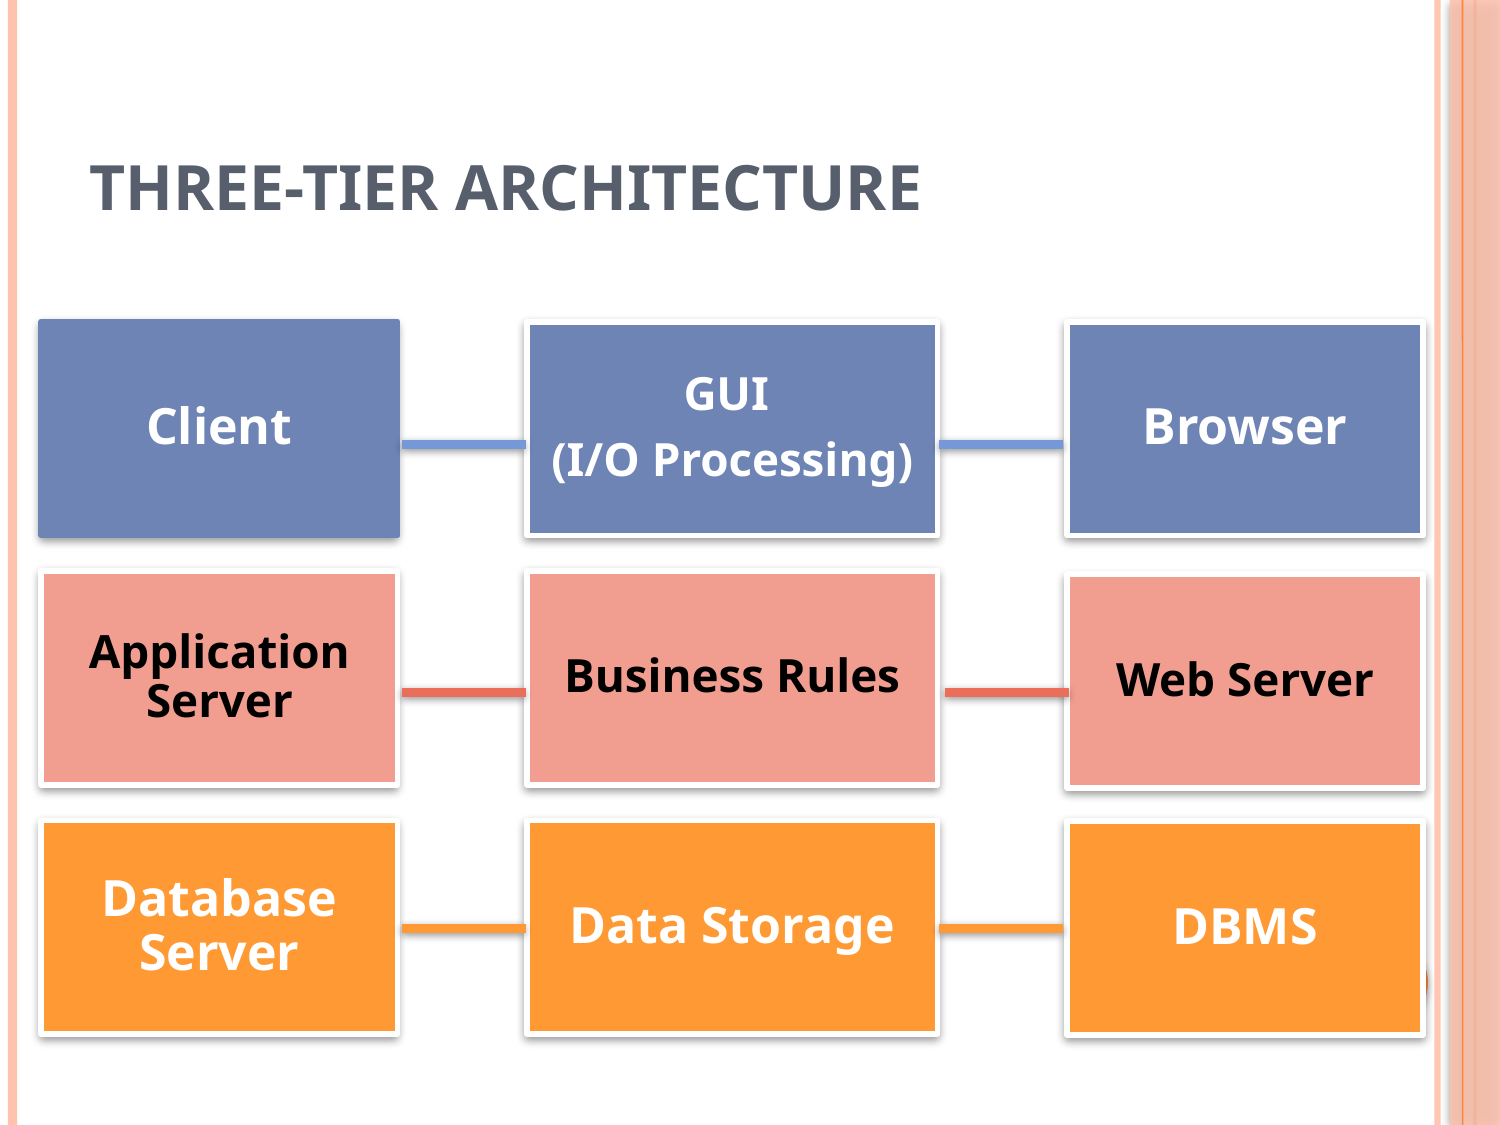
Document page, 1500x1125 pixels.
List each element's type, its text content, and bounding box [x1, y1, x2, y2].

title Three-tier Architecture [75, 42, 1300, 231]
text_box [40, 320, 1424, 1036]
